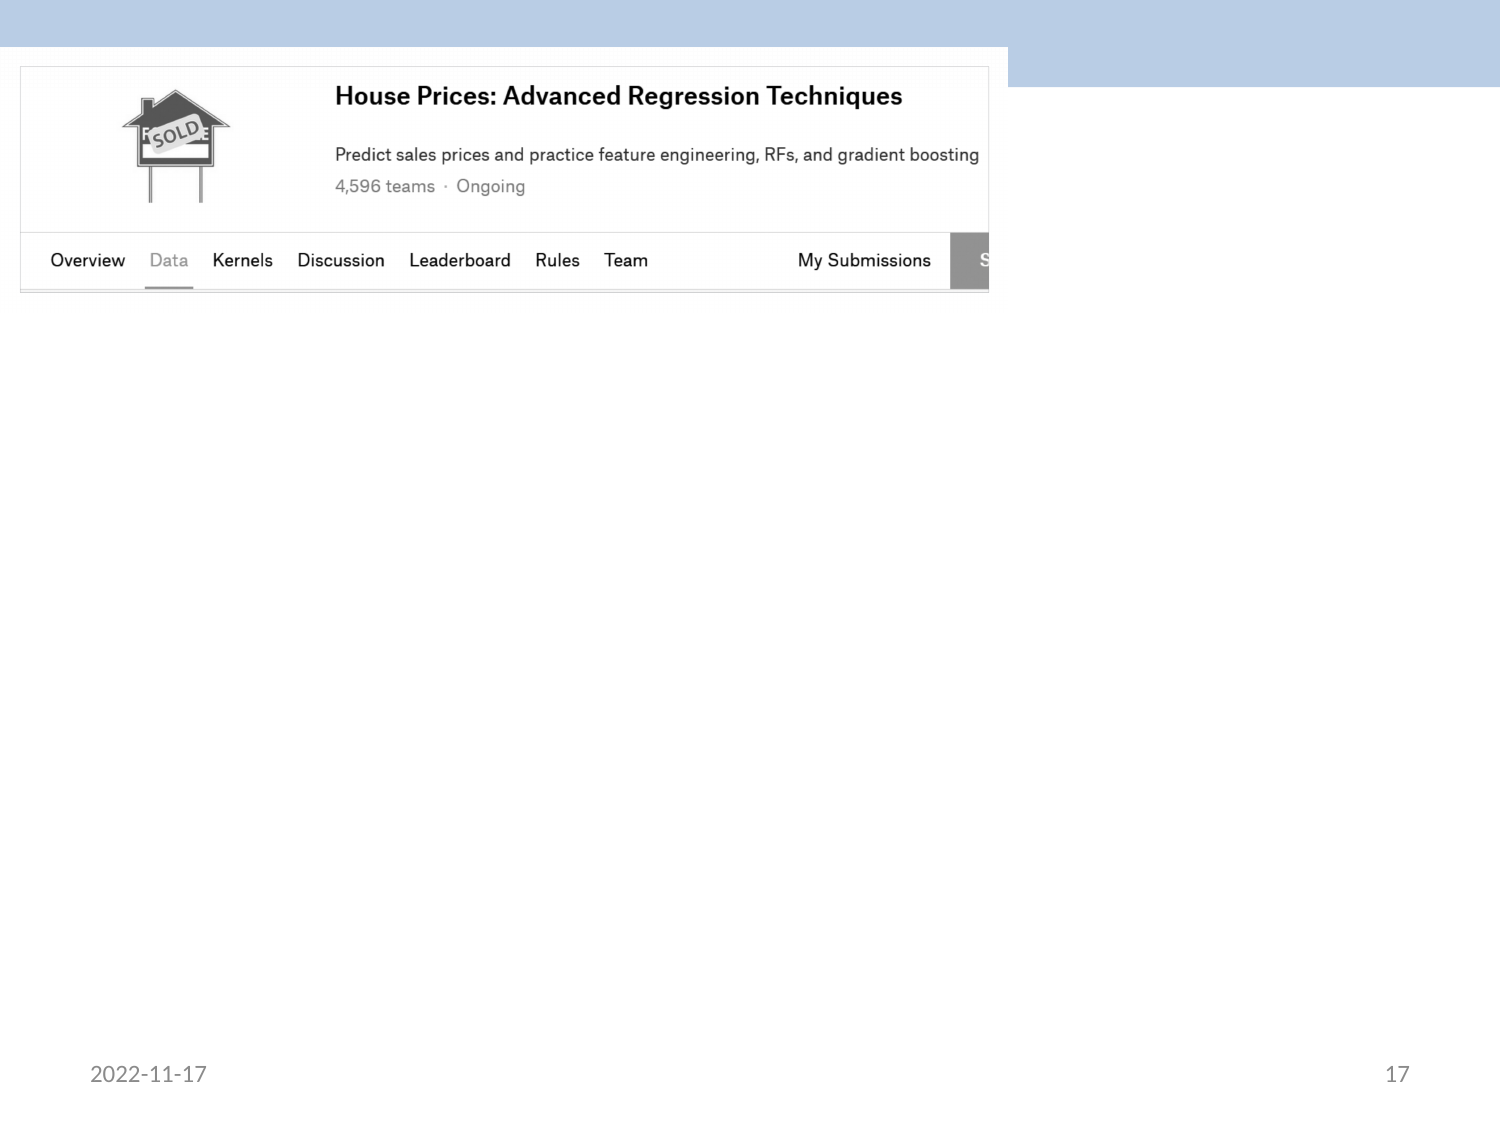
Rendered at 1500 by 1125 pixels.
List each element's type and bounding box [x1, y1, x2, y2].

picture [0, 46, 1008, 313]
